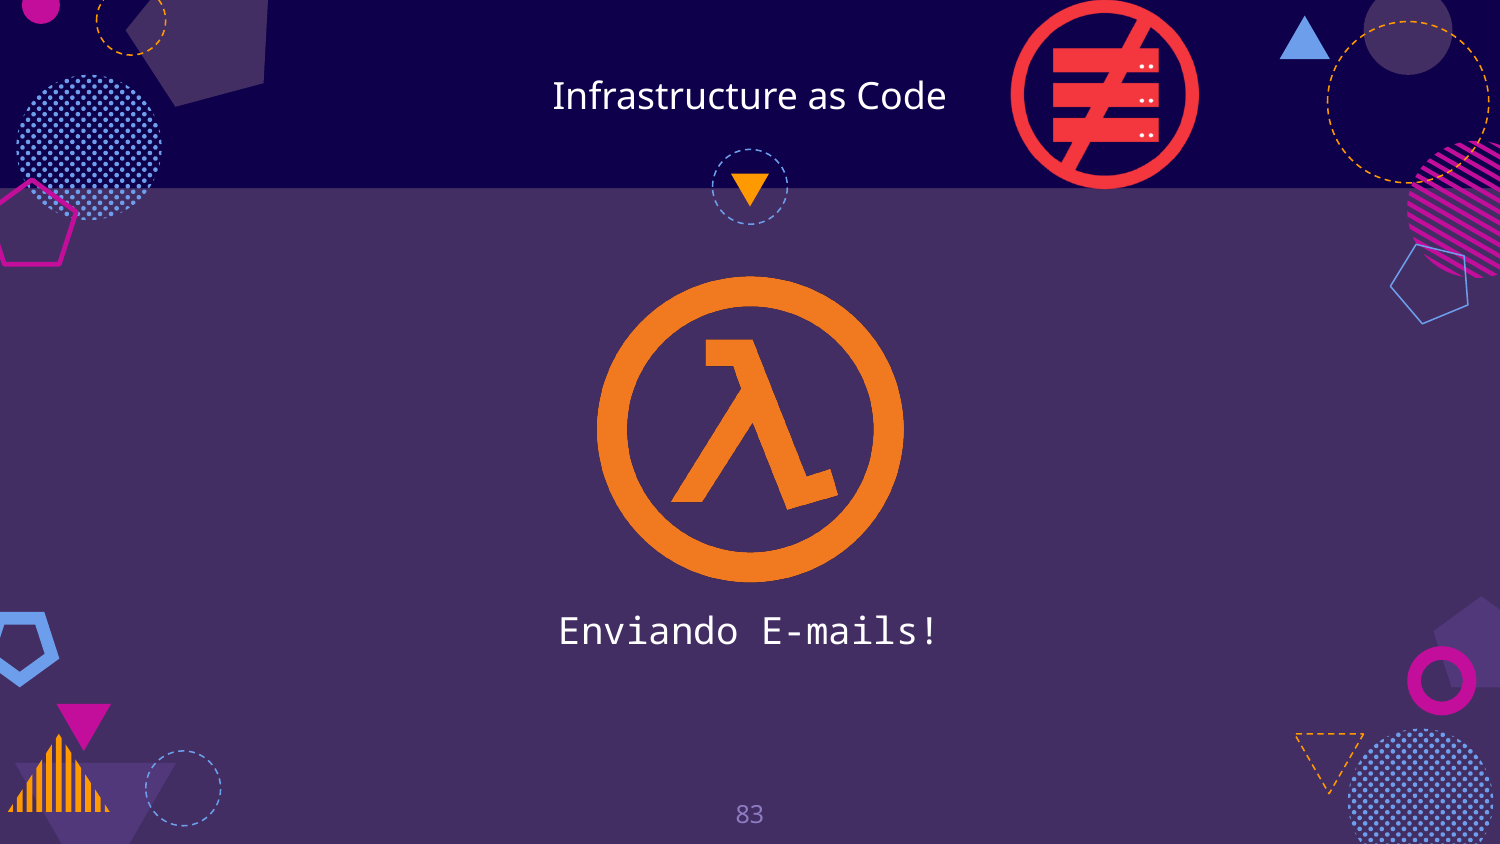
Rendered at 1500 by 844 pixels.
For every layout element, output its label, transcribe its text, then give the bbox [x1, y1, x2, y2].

list Enviando E-mails! [287, 591, 1213, 690]
picture [587, 267, 913, 592]
title Infrastructure as Code [335, 0, 1000, 189]
picture [1005, 0, 1203, 193]
slide_number ‹#› [705, 783, 795, 844]
